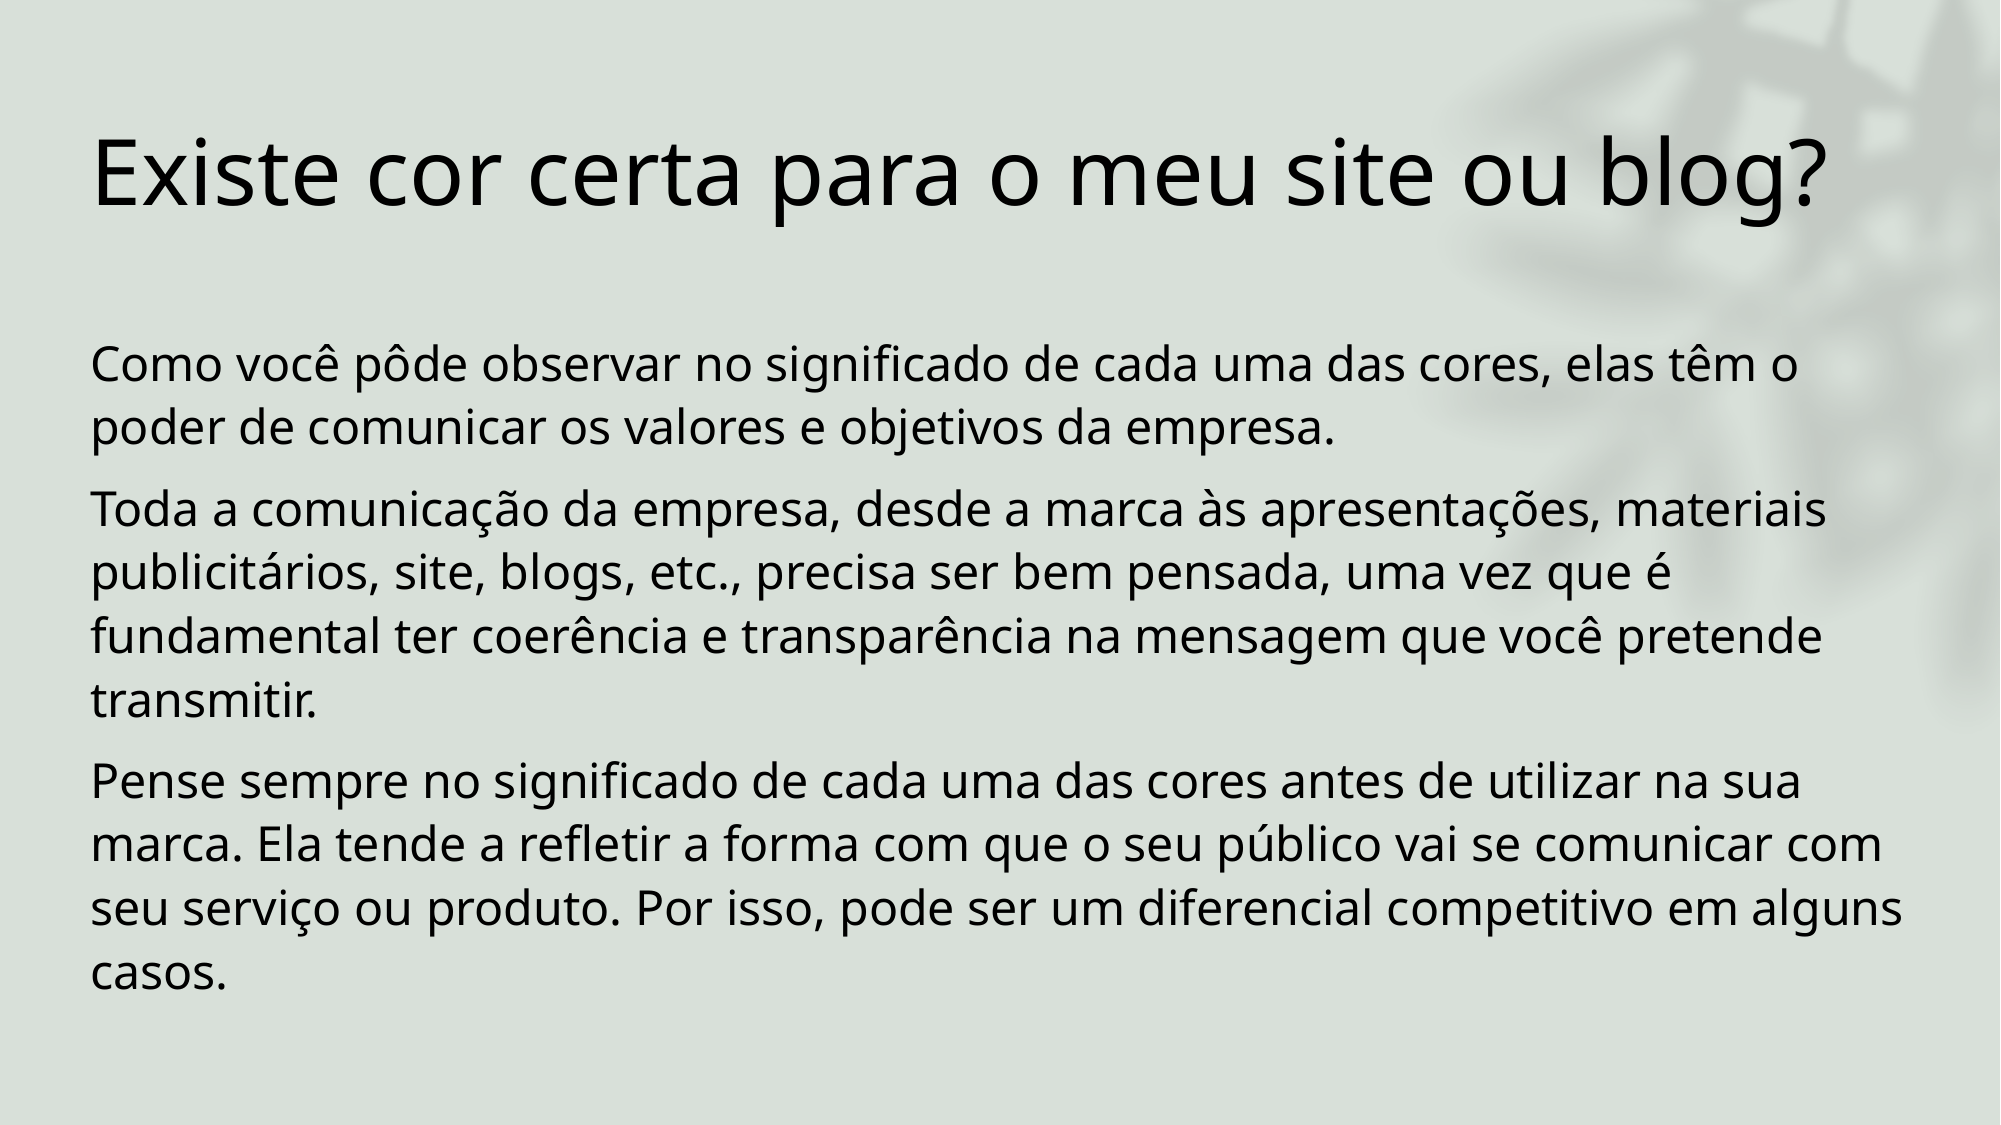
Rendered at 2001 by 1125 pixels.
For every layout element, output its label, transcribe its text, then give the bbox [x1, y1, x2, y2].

title Existe cor certa para o meu site ou blog? [75, 60, 1863, 278]
list Como você pôde observar no significado de cada uma das cores, elas têm o poder de comunicar os valores e objetivos da empresa. Toda a comunicação da empresa, desde a marca às apresentações, materiais publicitários, site, blogs, etc., precisa ser bem pensada, uma vez que é fundamental ter coerência e transparência na mensagem que você pretende transmitir. Pense sempre no significado de cada uma das cores antes de utilizar na sua marca. Ela tende a refletir a forma com que o seu público vai se comunicar com seu serviço ou produto. Por isso, pode ser um diferencial competitivo em alguns casos. [75, 319, 1925, 1009]
